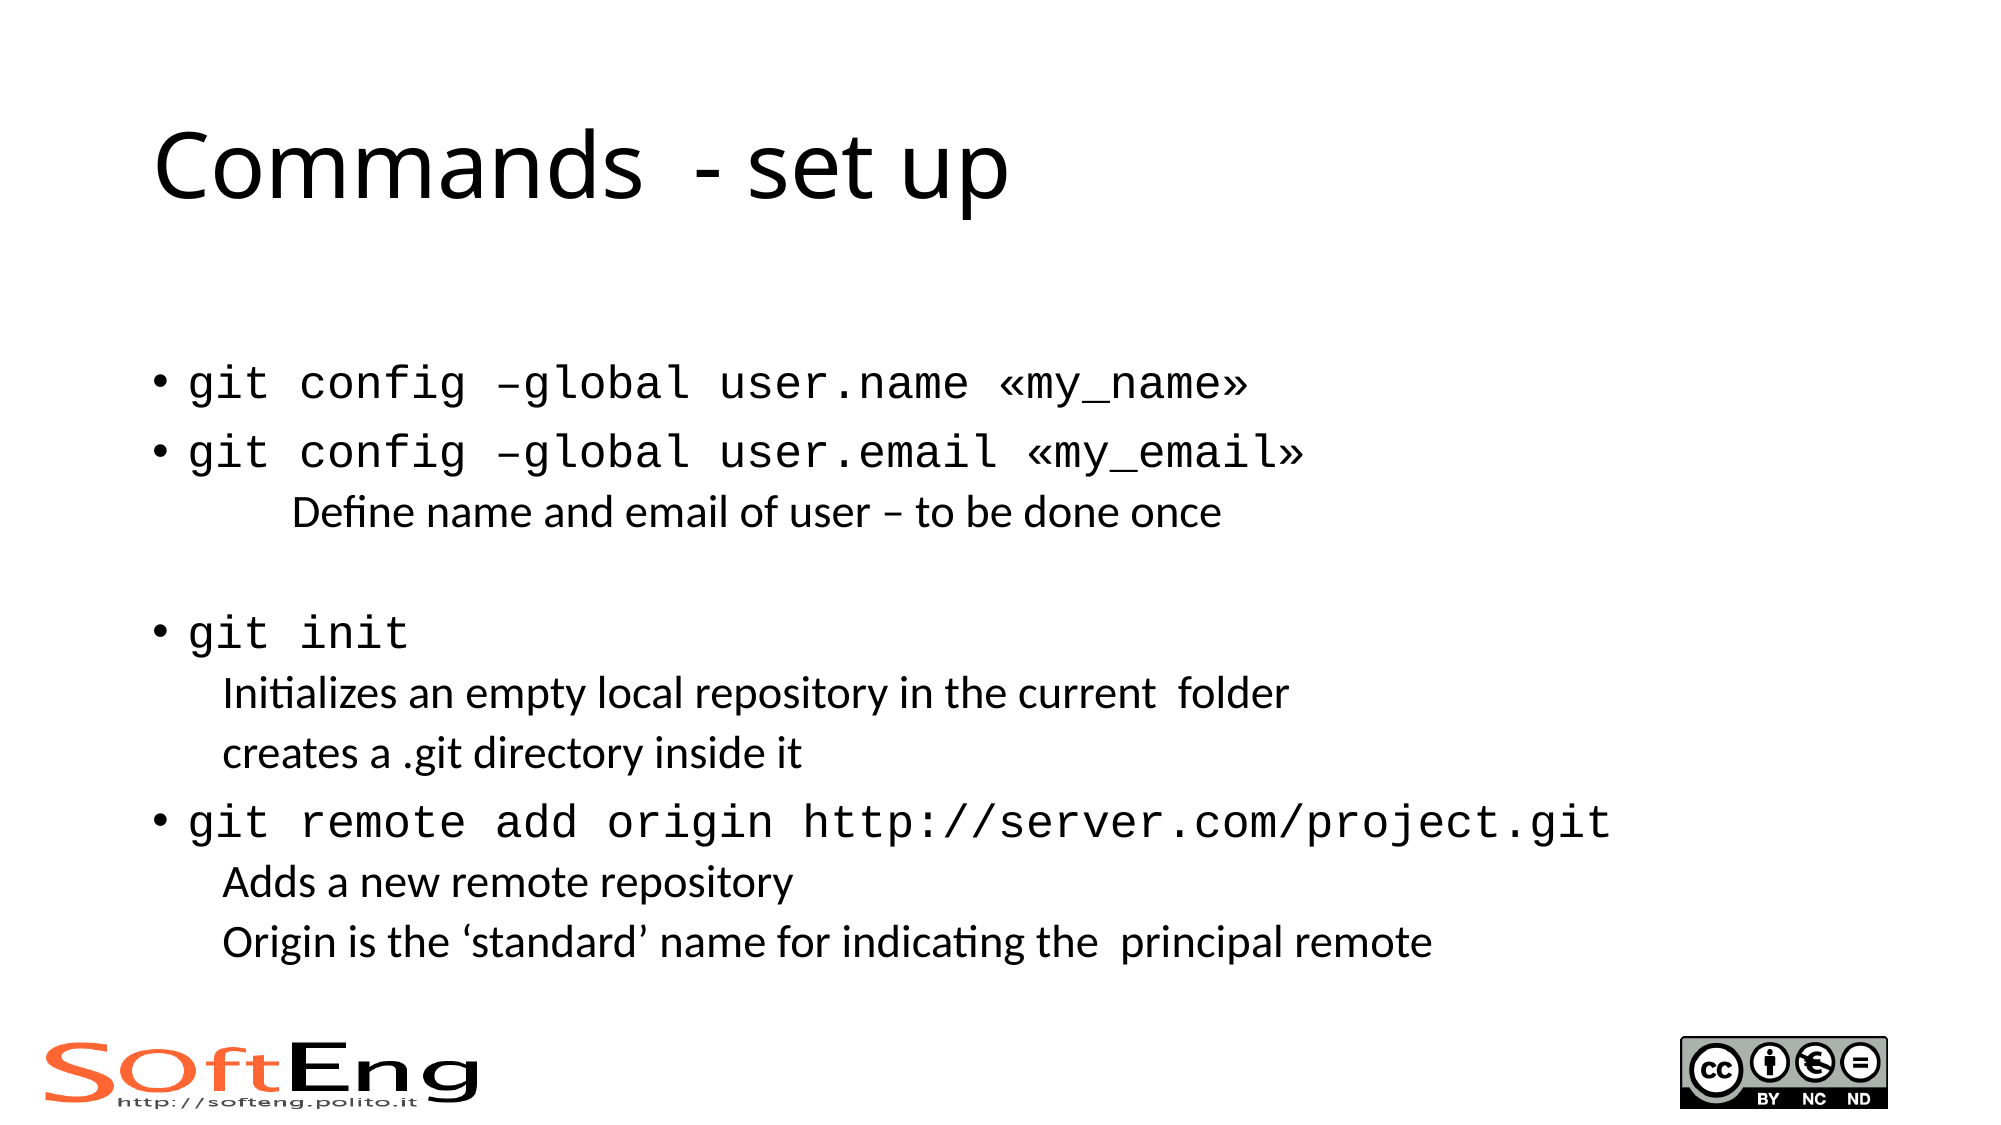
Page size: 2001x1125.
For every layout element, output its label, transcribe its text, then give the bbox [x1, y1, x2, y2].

picture [37, 1026, 488, 1119]
picture [1680, 1036, 1888, 1109]
title Commands - set up [137, 59, 1863, 266]
list git config –global user.name «my_name» git config –global user.email «my_email» Define name and email of user – to be done once git init Initializes an empty local repository in the current folder creates a .git directory inside it git remote add origin http://server.com/project.git Adds a new remote repository Origin is the ‘standard’ name for indicating the principal remote [137, 266, 1863, 981]
